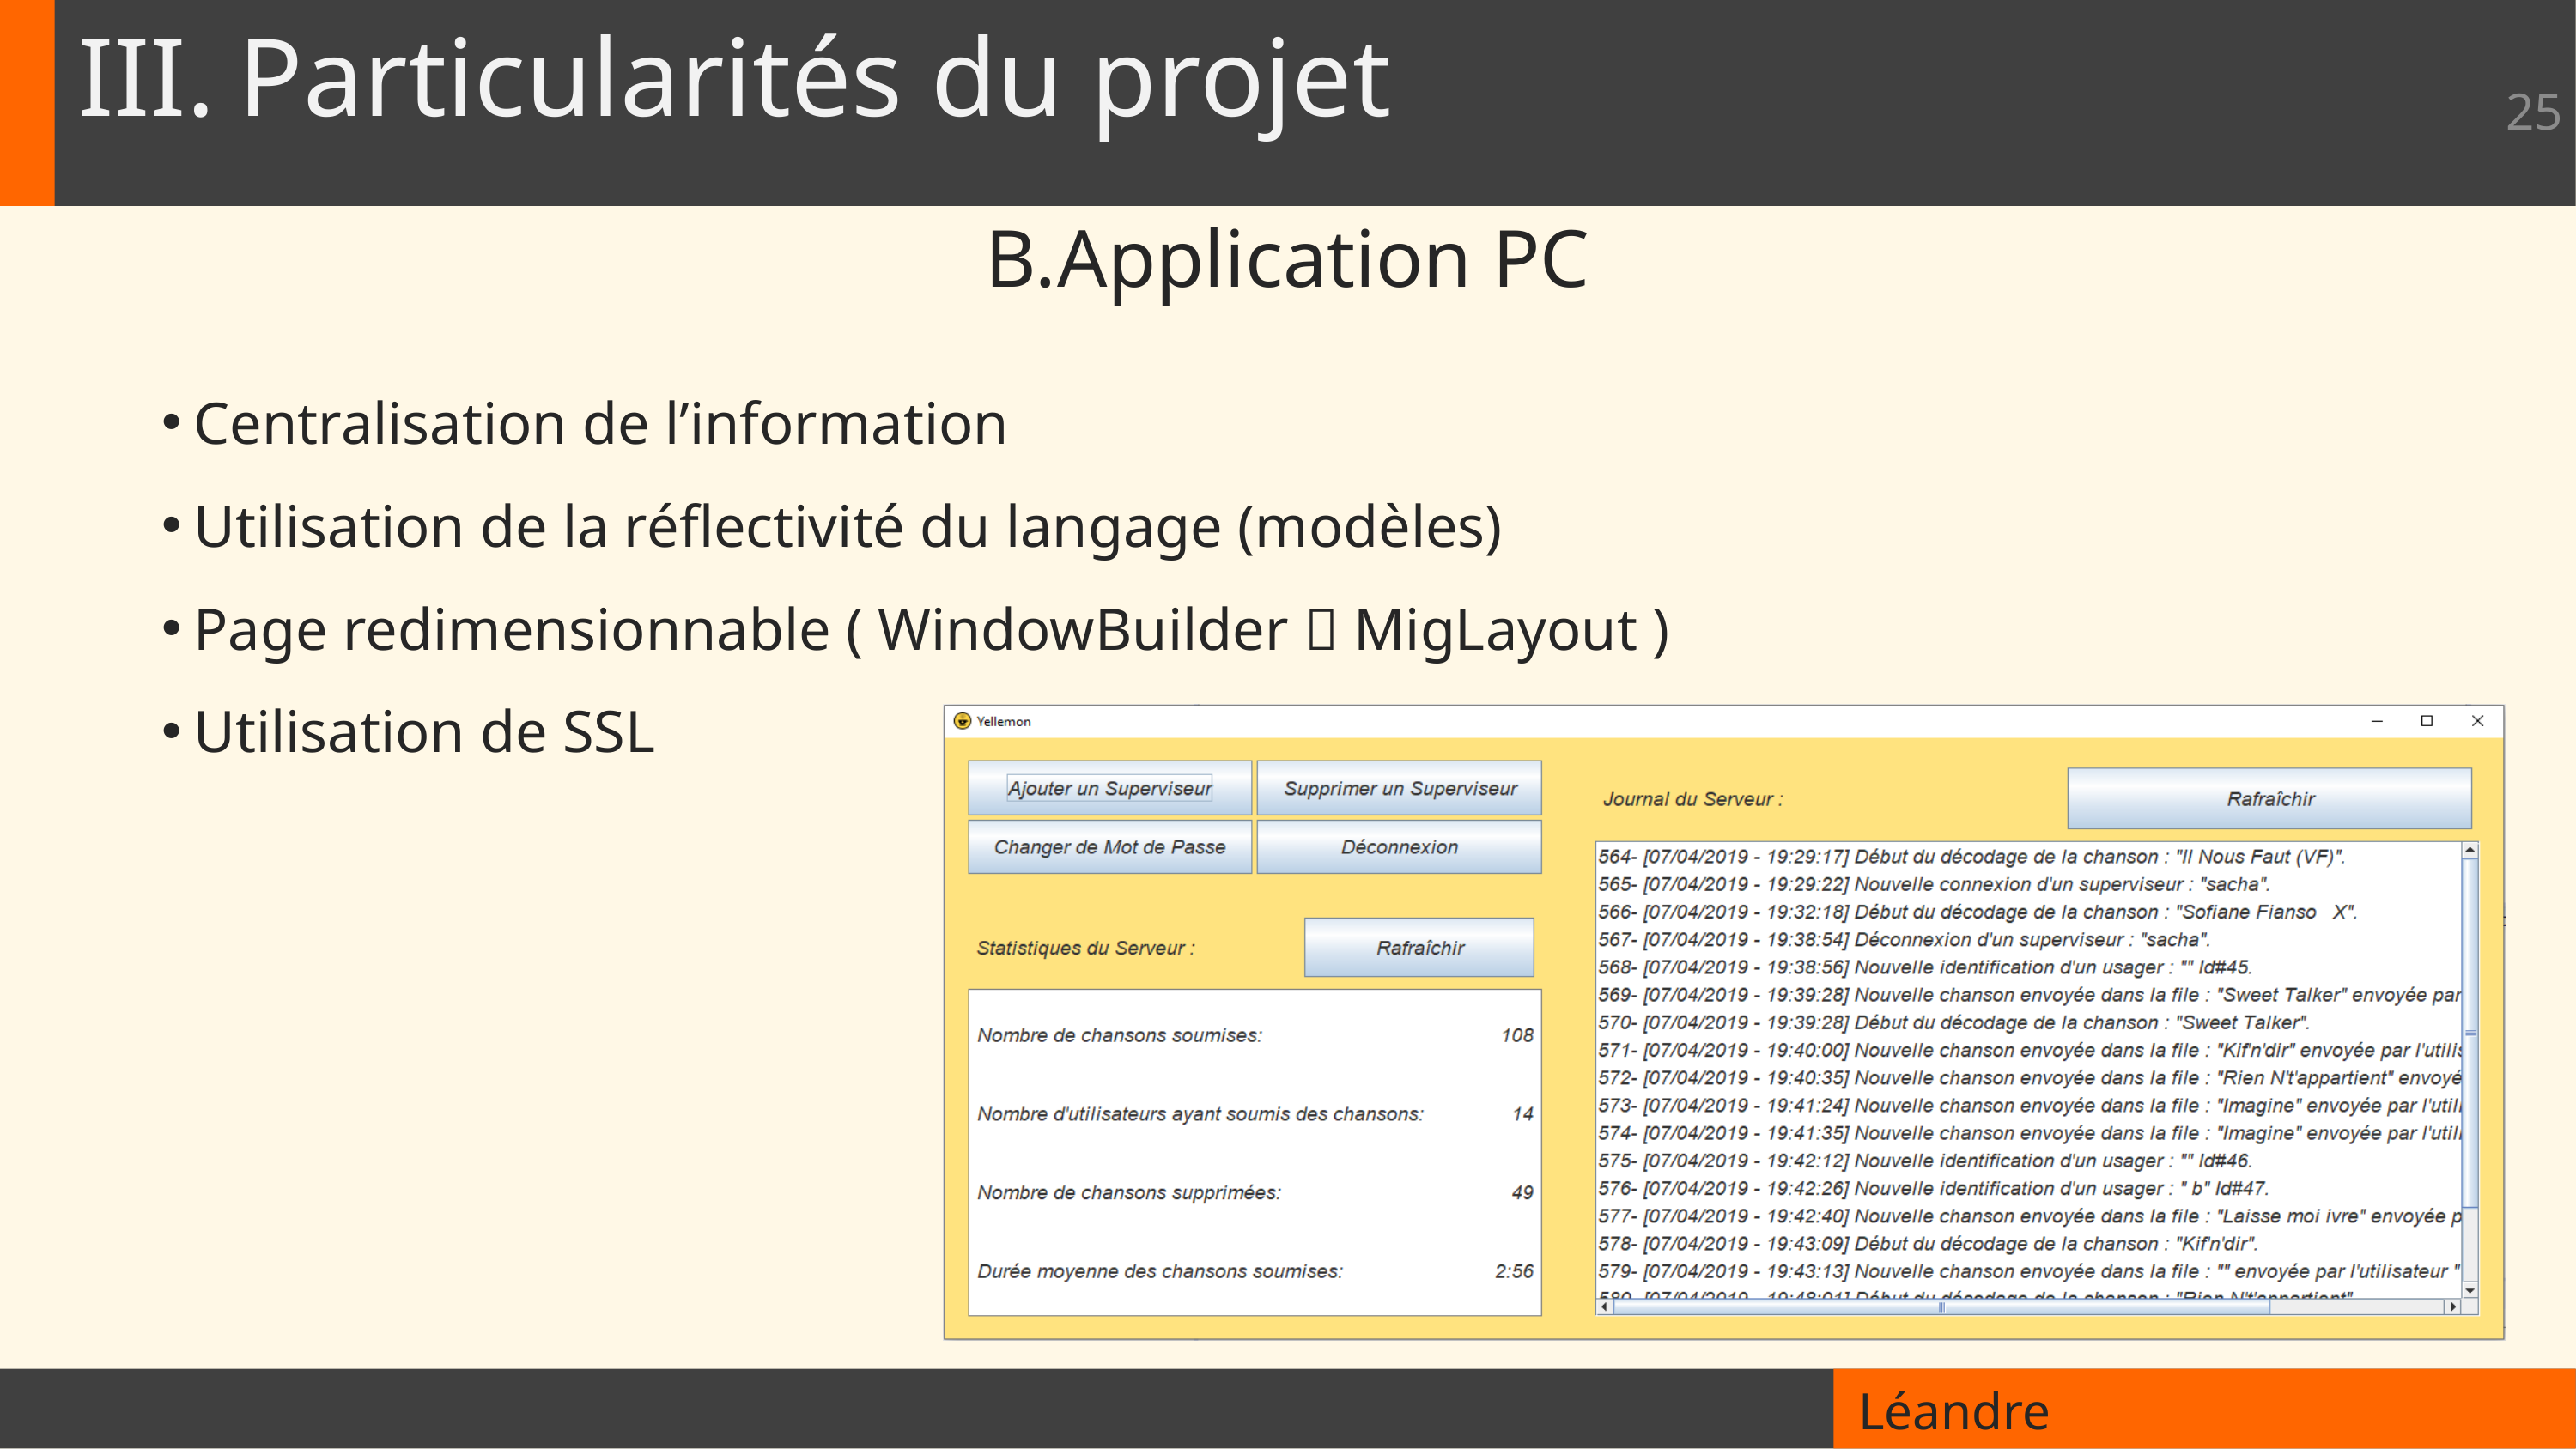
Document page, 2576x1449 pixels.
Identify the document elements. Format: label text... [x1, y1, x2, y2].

text_box Centralisation de l’information Utilisation de la réflectivité du langage (modèles) Page redimensionnable ( WindowBuilder  MigLayout ) Utilisation de SSL [20, 346, 2506, 771]
picture [943, 704, 2506, 1341]
text_box Application PC [526, 202, 2049, 310]
text_box Léandre [1845, 1373, 2333, 1446]
slide_number 25 [1996, 0, 2576, 227]
title Particularités du projet [64, 17, 2287, 298]
